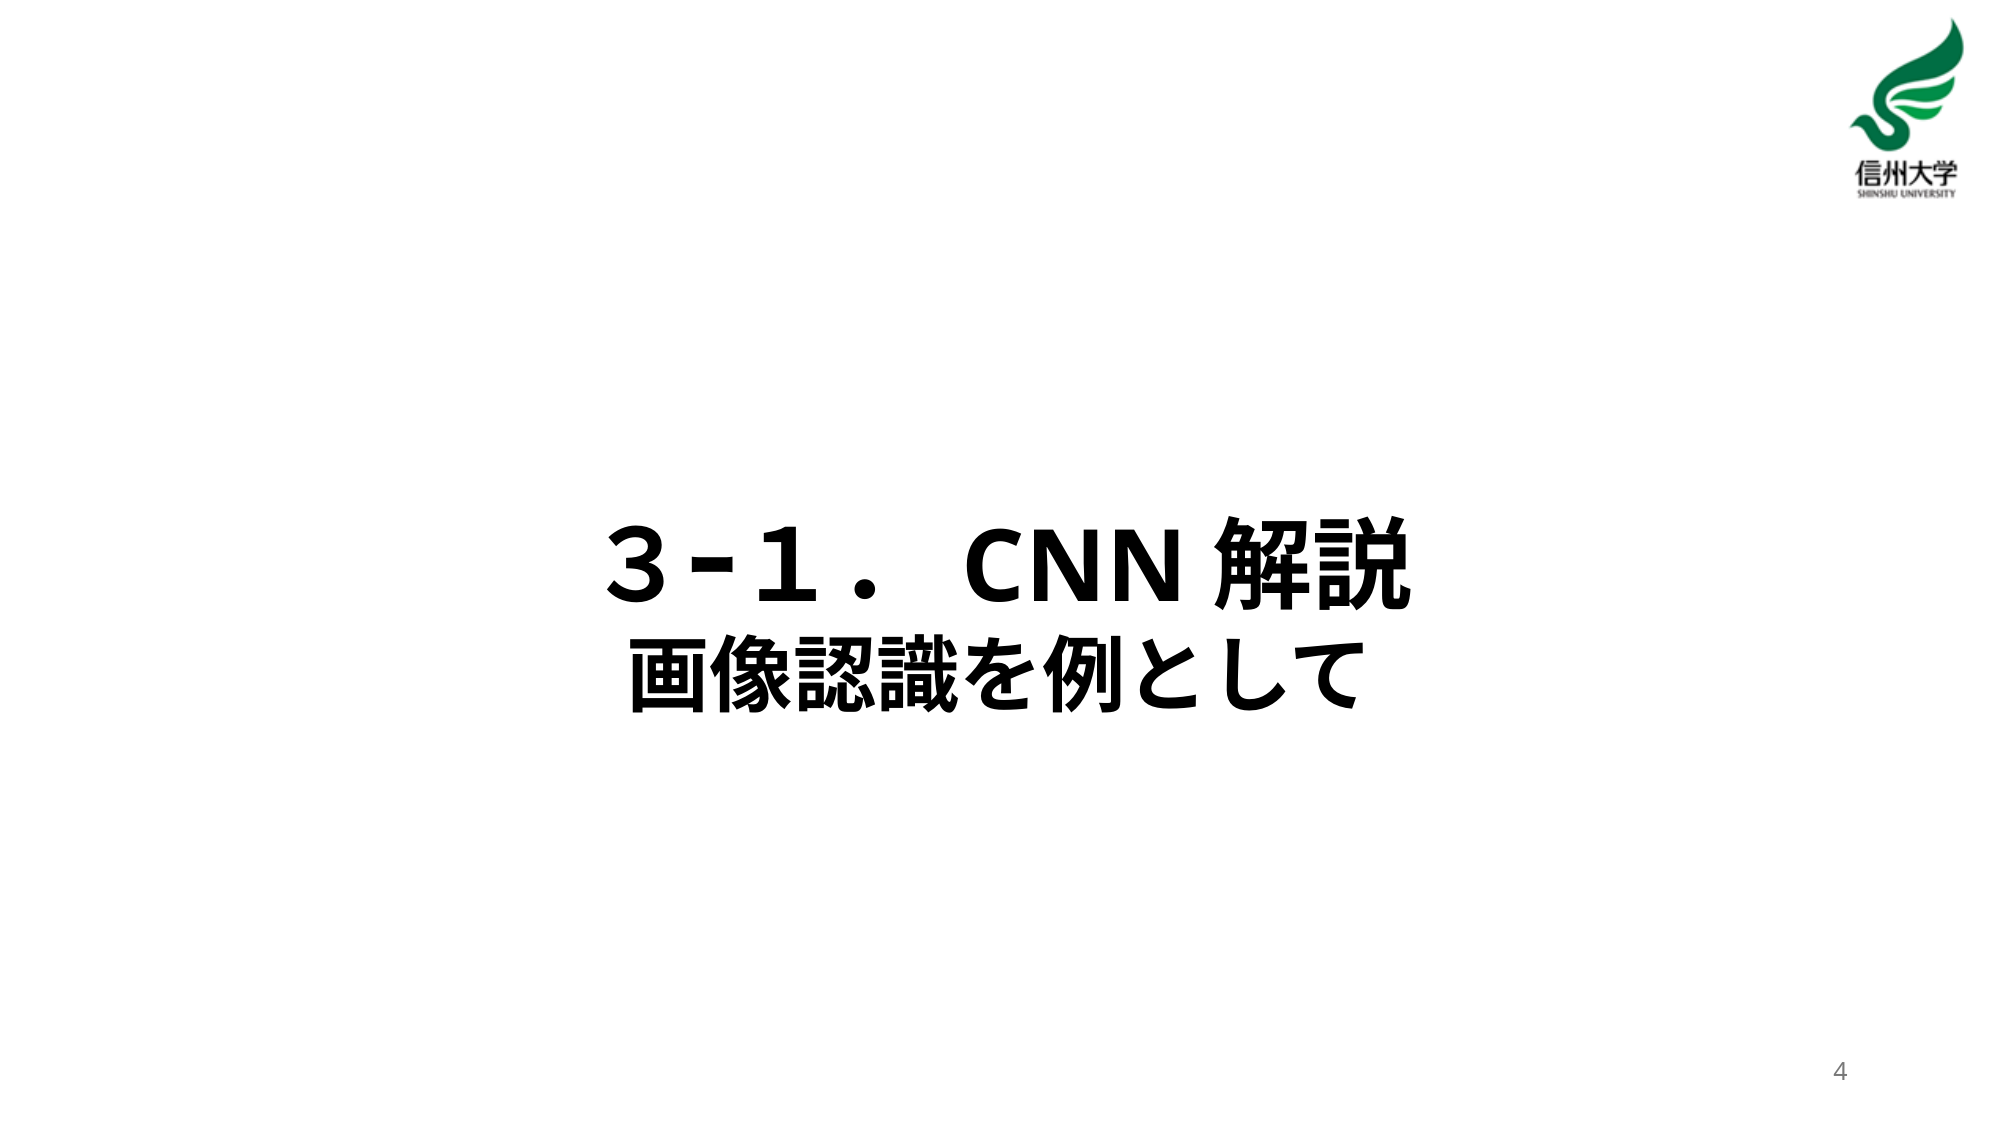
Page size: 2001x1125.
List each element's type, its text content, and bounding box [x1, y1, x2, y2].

slide_number 4 [1412, 1042, 1863, 1103]
picture [1816, 13, 1989, 216]
text_box ３ｰ１．CNN解説 画像認識を例として [343, 494, 1656, 729]
